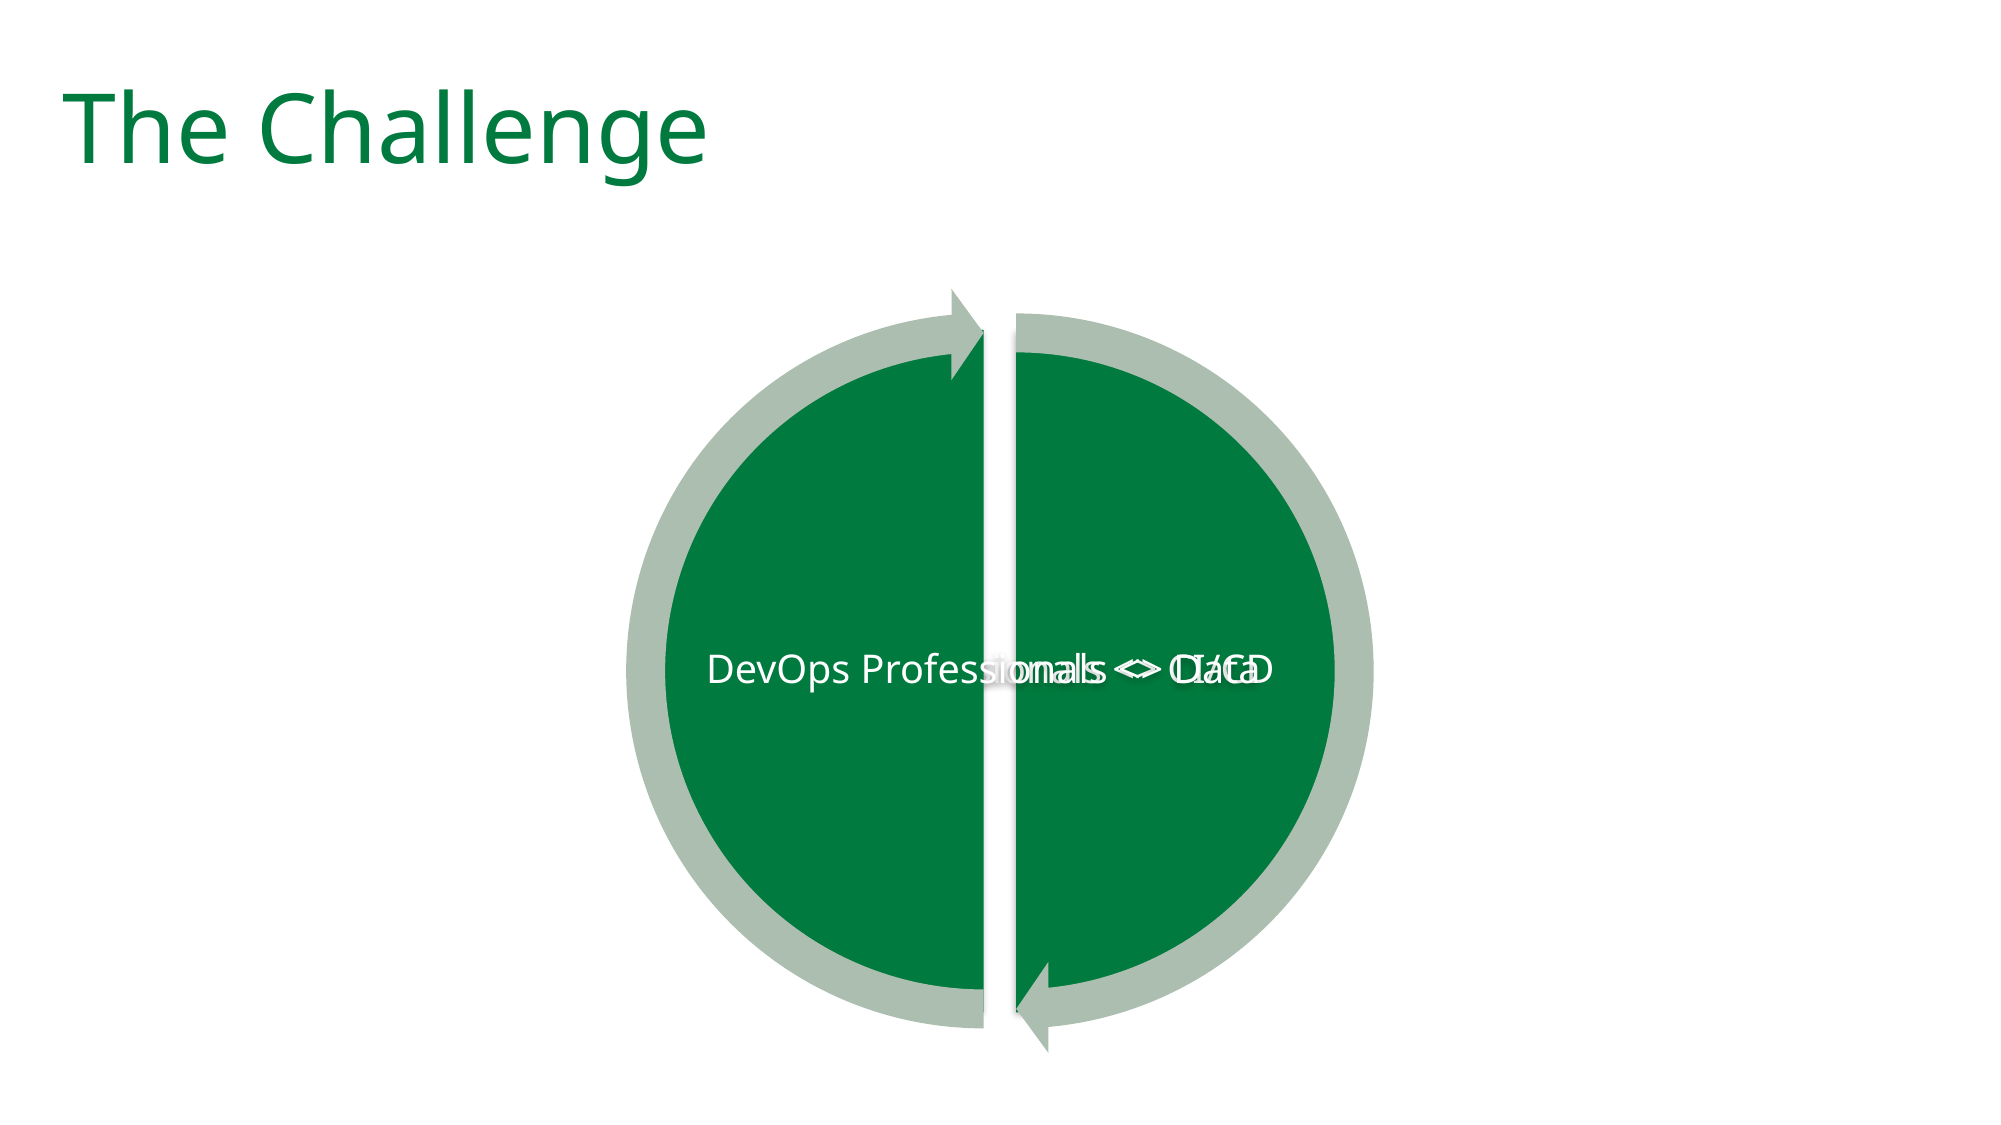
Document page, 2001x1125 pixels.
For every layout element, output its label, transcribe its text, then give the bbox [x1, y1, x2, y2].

title The Challenge [62, 62, 1938, 188]
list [62, 267, 1938, 1081]
